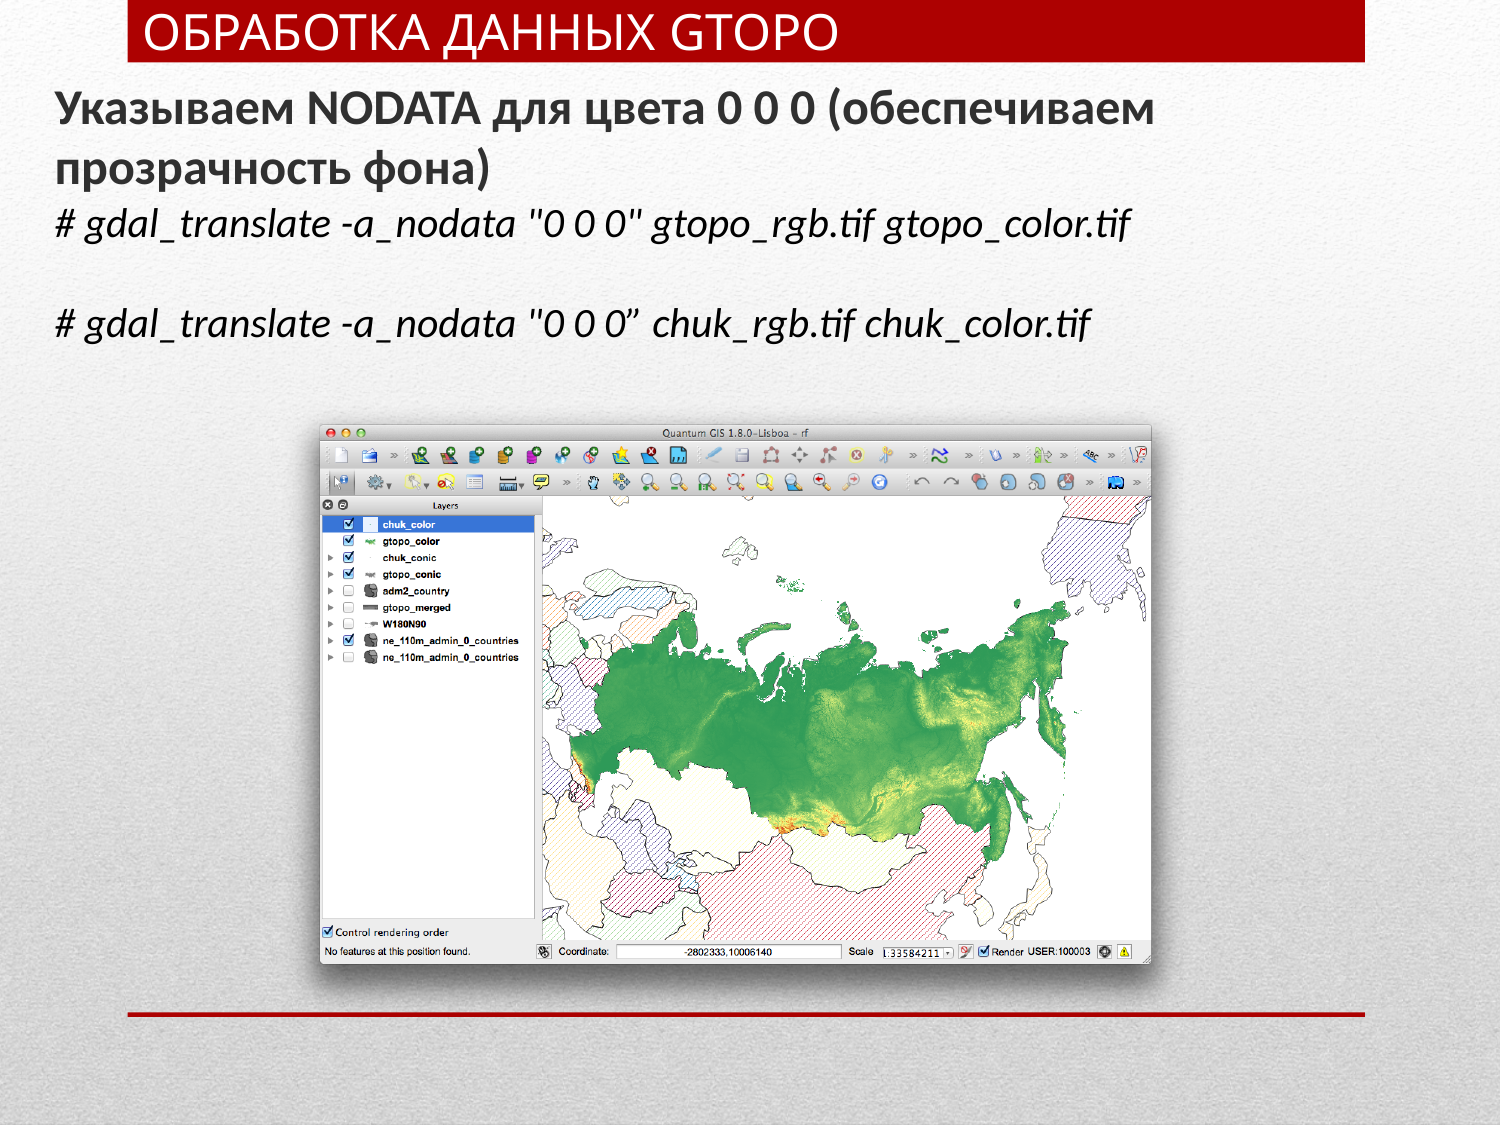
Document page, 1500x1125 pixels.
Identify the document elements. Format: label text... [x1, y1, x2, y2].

picture [276, 397, 1194, 1023]
text_box Указываем NODATA для цвета 0 0 0 (обеспечиваем прозрачность фона) [39, 67, 1413, 188]
title ОБРАБОТКА ДАННЫХ GTOPO [127, 0, 1240, 67]
text_box # gdal_translate -a_nodata "0 0 0" gtopo_rgb.tif gtopo_color.tif # gdal_translate -a_nodata "0 0 0” chuk_rgb.tif chuk_color.tif [39, 188, 1413, 404]
